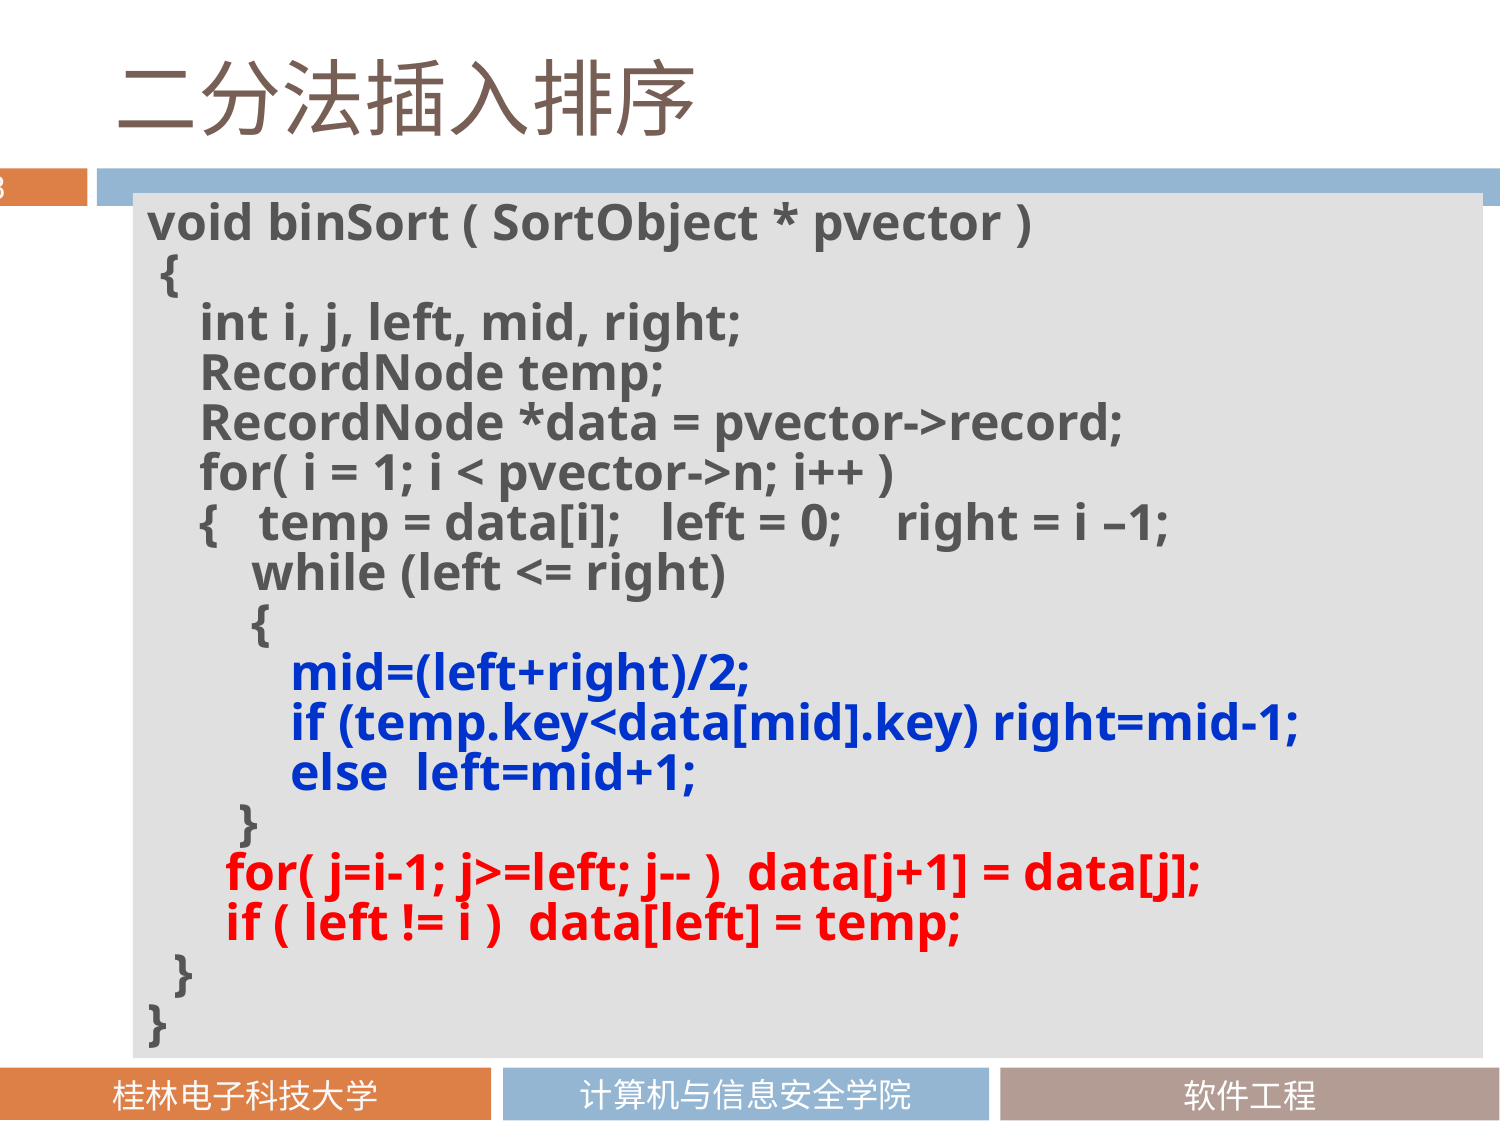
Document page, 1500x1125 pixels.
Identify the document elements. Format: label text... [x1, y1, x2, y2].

title 二分法插入排序 [99, 37, 1438, 155]
text_box void binSort ( SortObject * pvector ) { int i, j, left, mid, right; RecordNode temp; RecordNode *data = pvector->record; for( i = 1; i < pvector->n; i++ ) { temp = data[i]; left = 0; right = i –1; while (left <= right) { mid=(left+right)/2; if (temp.key<data[mid].key) right=mid-1; else left=mid+1; } for( j=i-1; j>=left; j-- ) data[j+1] = data[j]; if ( left != i ) data[left] = temp; } } [132, 193, 1483, 1059]
